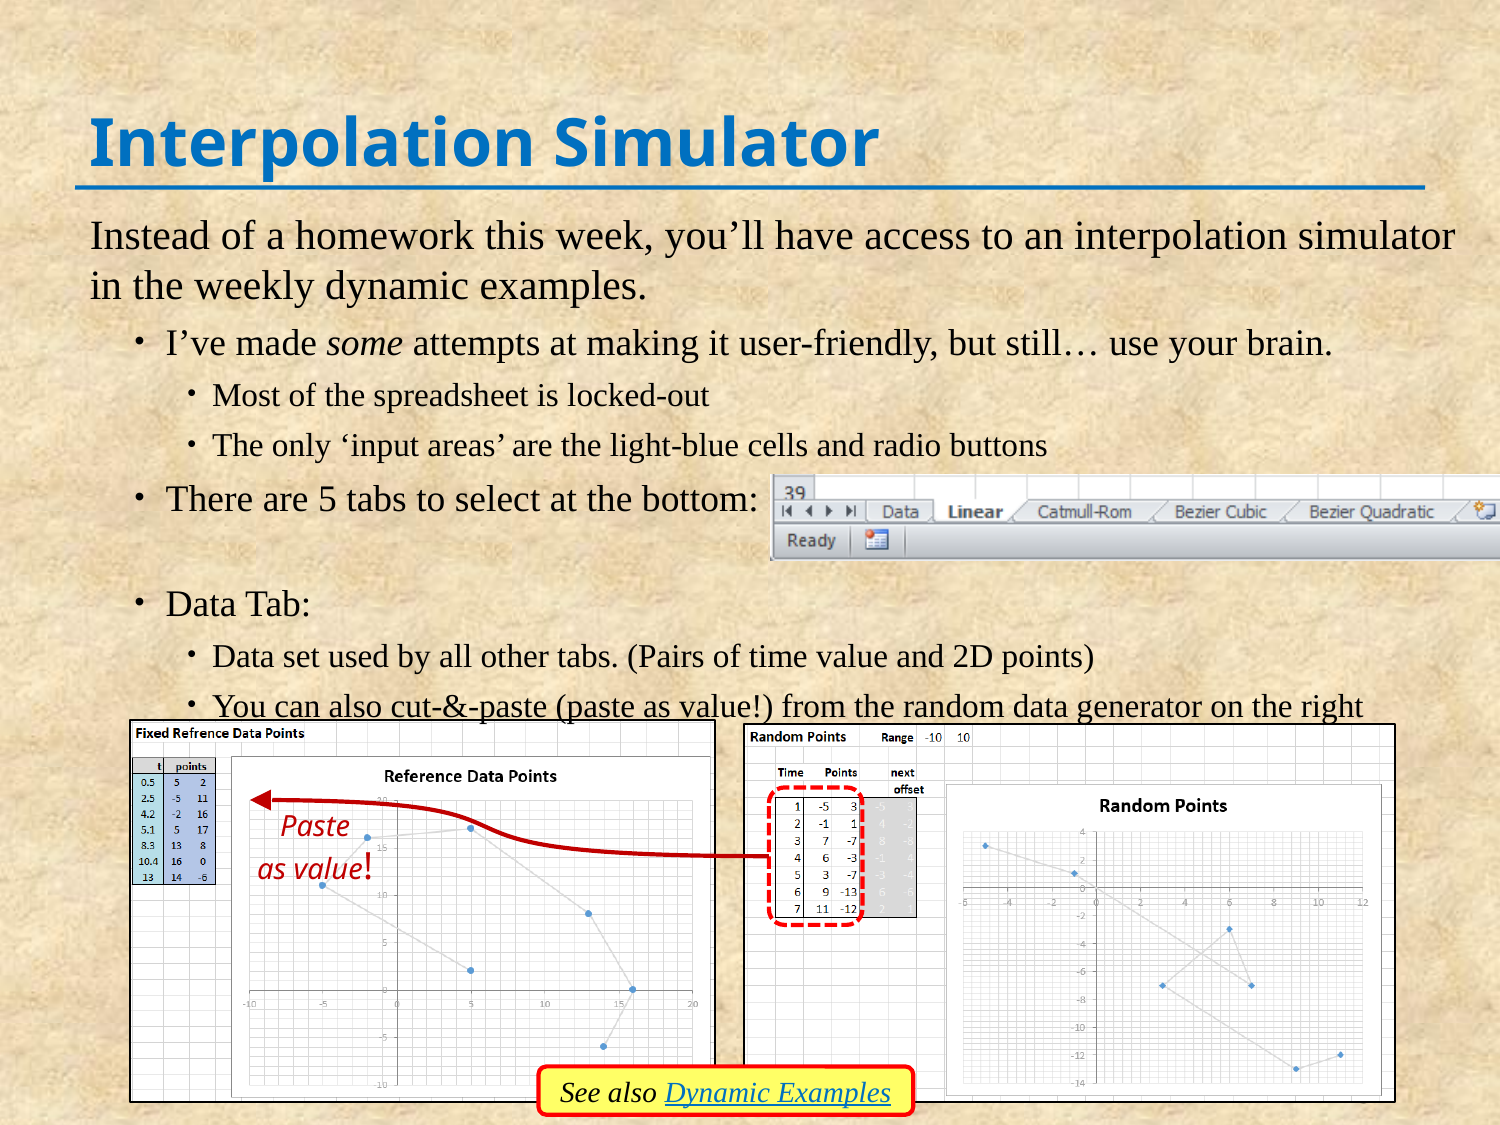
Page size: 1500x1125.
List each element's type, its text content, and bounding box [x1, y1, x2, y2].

title Interpolation Simulator [75, 24, 1488, 188]
picture [744, 724, 1395, 1102]
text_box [249, 787, 863, 926]
picture [131, 720, 714, 1102]
picture [0, 0, 1500, 1125]
text_box See also Dynamic Examples [539, 1064, 912, 1117]
list Instead of a homework this week, you’ll have access to an interpolation simulator in the weekly dynamic examples. I’ve made some attempts at making it user-friendly, but still… use your brain. Most of the spreadsheet is locked-out The only ‘input areas’ are the light-blue cells and radio buttons There are 5 tabs to select at the bottom: Data Tab: Data set used by all other tabs. (Pairs of time value and 2D points) You can also cut-&-paste (paste as value!) from the random data generator on the right [75, 200, 1488, 1063]
slide_number 13 [1325, 1066, 1425, 1125]
